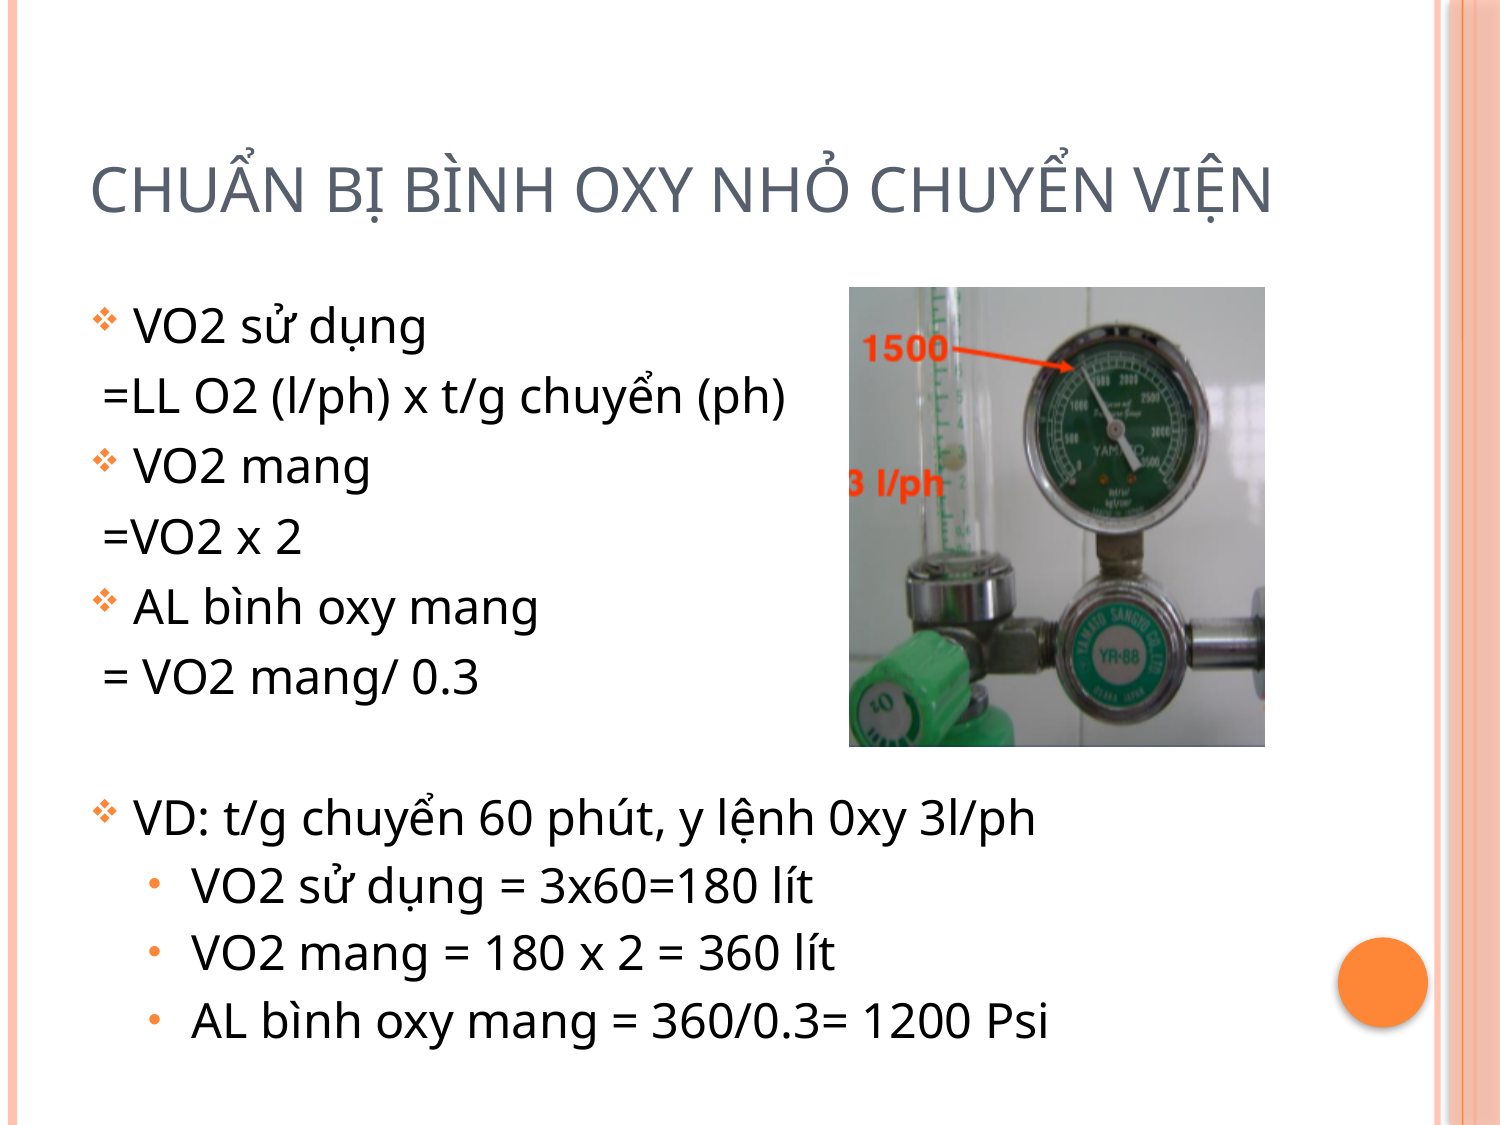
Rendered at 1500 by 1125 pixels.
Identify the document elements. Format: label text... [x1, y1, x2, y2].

title chuẩn bị bình oxy nhỏ chuyển viện [75, 45, 1300, 233]
list VO2 sử dụng =LL O2 (l/ph) x t/g chuyển (ph) VO2 mang =VO2 x 2 AL bình oxy mang = VO2 mang/ 0.3 VD: t/g chuyển 60 phút, y lệnh 0xy 3l/ph VO2 sử dụng = 3x60=180 lít VO2 mang = 180 x 2 = 360 lít AL bình oxy mang = 360/0.3= 1200 Psi [75, 287, 1300, 1062]
picture [849, 286, 1265, 748]
